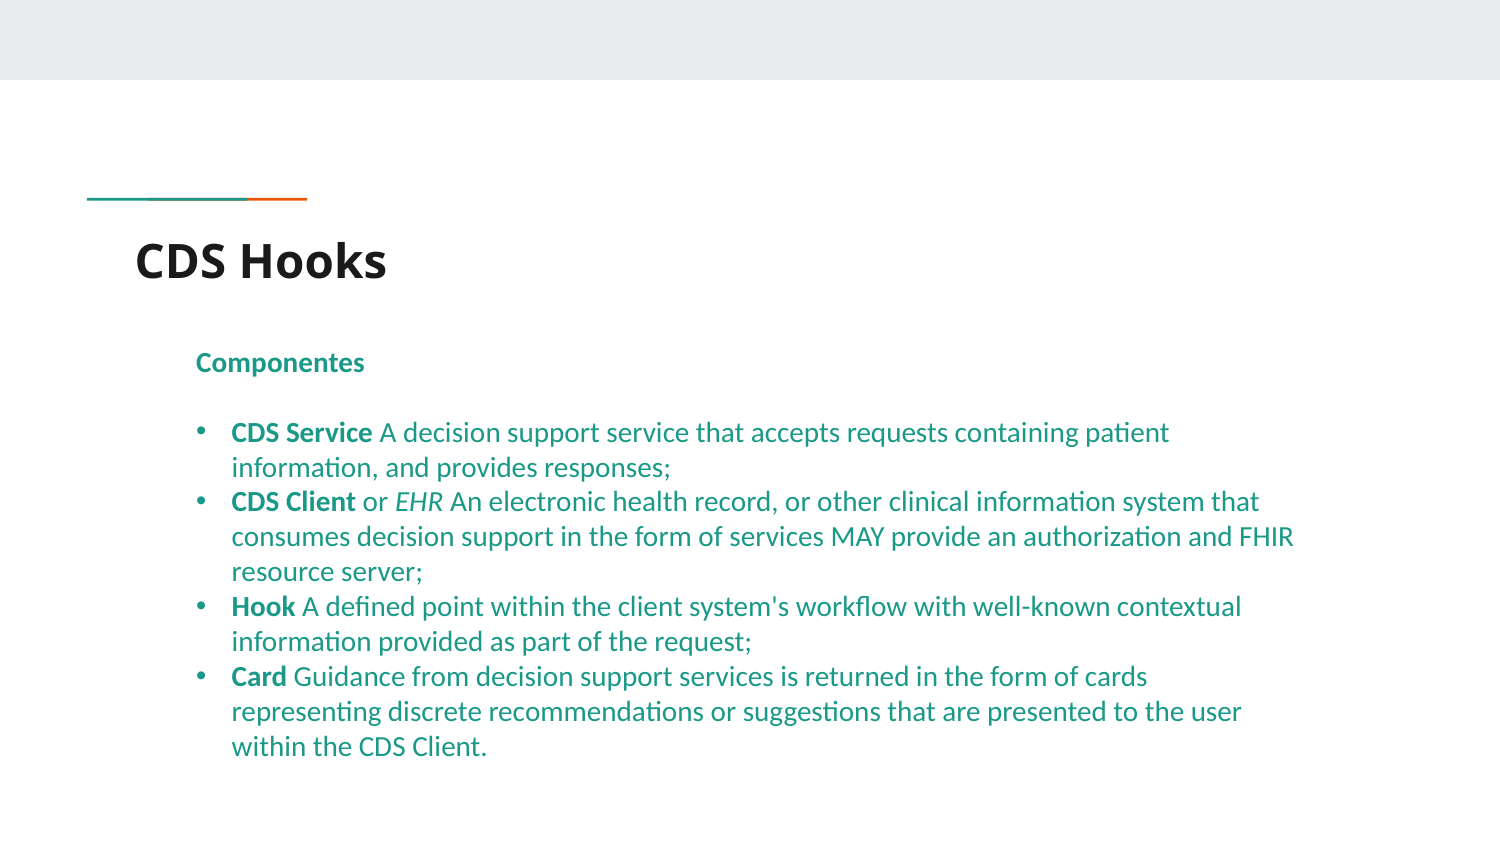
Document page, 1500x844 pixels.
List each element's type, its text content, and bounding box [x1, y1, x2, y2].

title CDS Hooks [119, 216, 1381, 305]
text_box Componentes CDS Service A decision support service that accepts requests containing patient information, and provides responses; CDS Client or EHR An electronic health record, or other clinical information system that consumes decision support in the form of services MAY provide an authorization and FHIR resource server; Hook A defined point within the client system's workflow with well-known contextual information provided as part of the request; Card Guidance from decision support services is returned in the form of cards representing discrete recommendations or suggestions that are presented to the user within the CDS Client. [184, 337, 1316, 769]
